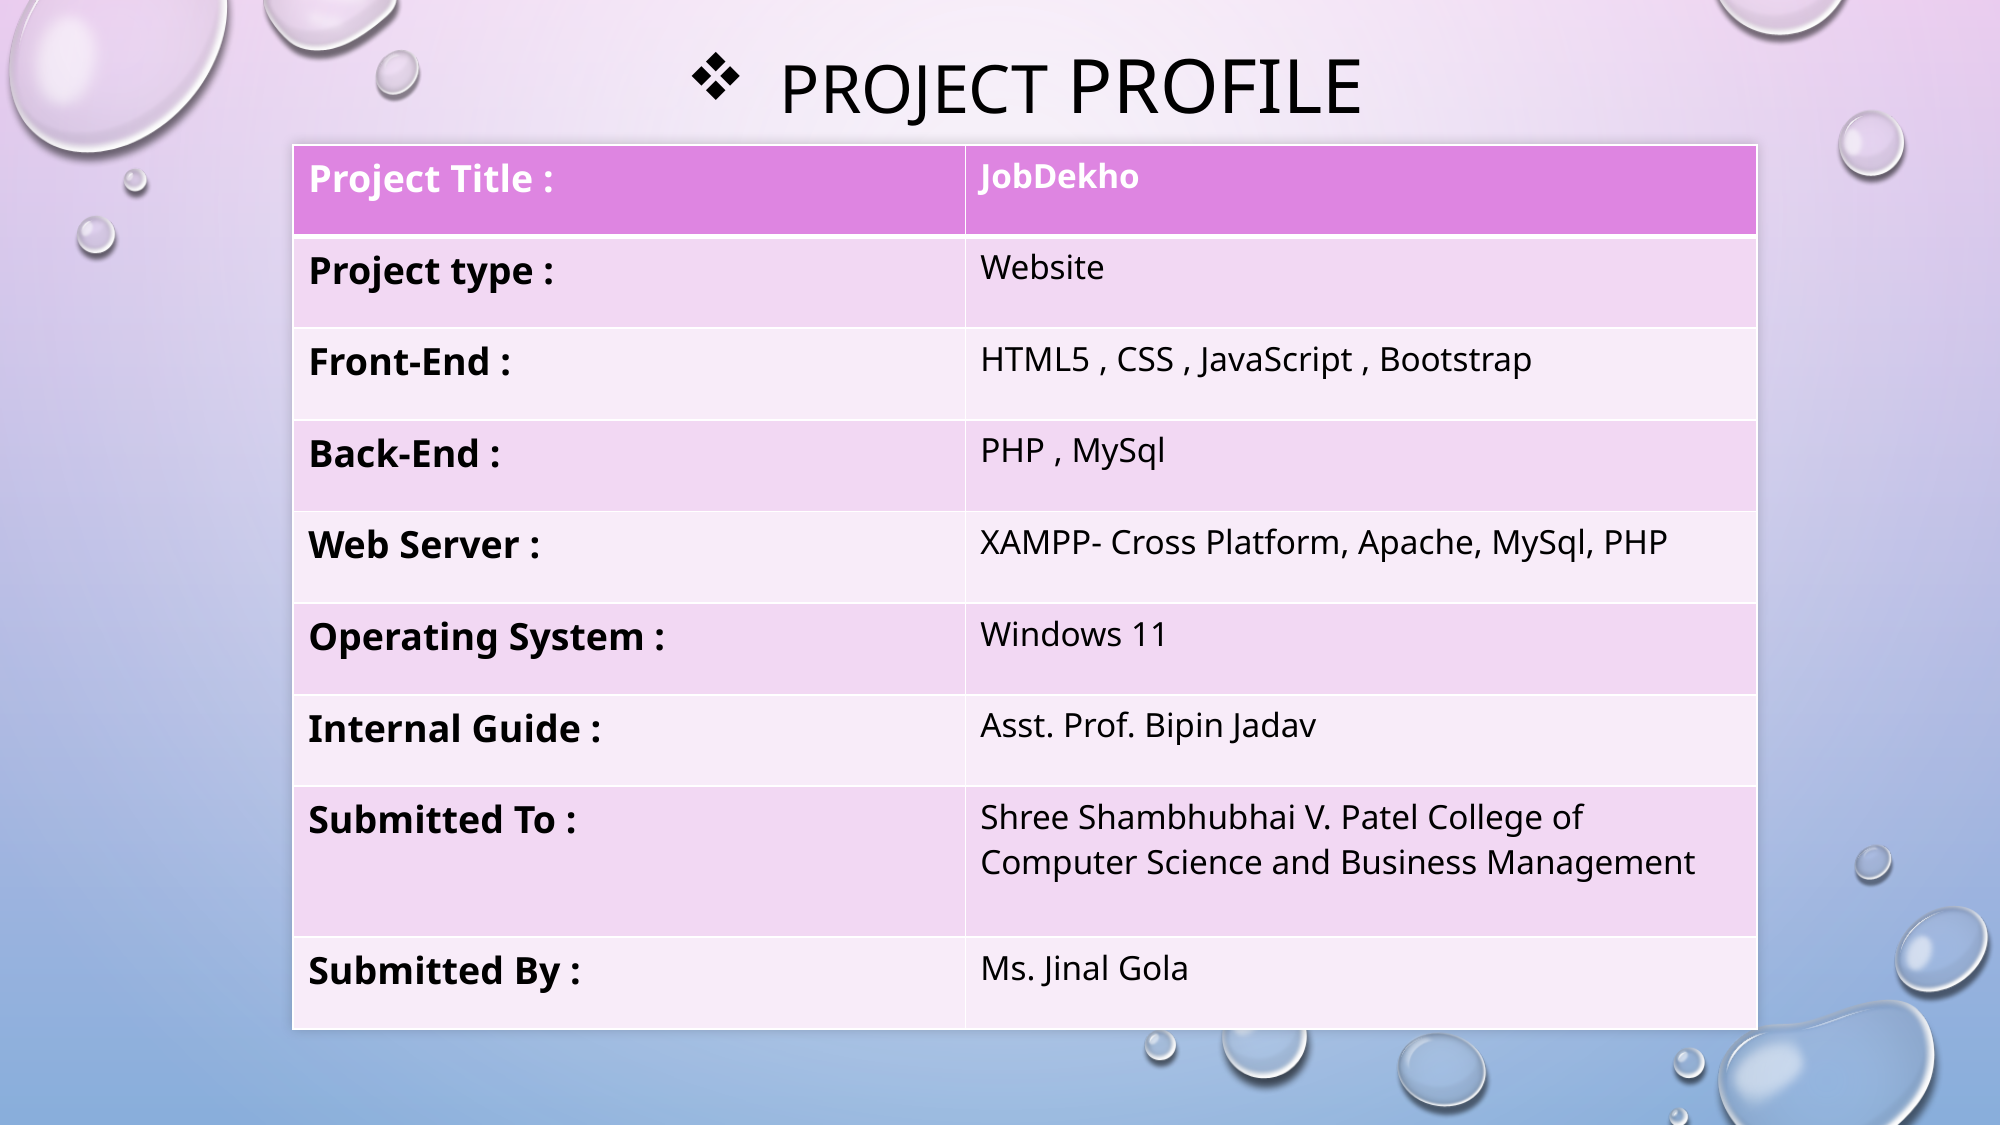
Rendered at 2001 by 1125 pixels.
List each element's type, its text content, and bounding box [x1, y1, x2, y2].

table_cell Project type : [294, 239, 965, 327]
table_cell HTML5 , CSS , JavaScript , Bootstrap [966, 329, 1756, 419]
picture [0, 0, 2000, 1125]
table_cell Internal Guide : [294, 696, 965, 785]
table_cell Website [966, 239, 1756, 327]
table_header Project Title : [294, 146, 965, 234]
table_cell Asst. Prof. Bipin Jadav [966, 696, 1756, 785]
table_cell Shree Shambhubhai V. Patel College of Computer Science and Business Management [966, 787, 1756, 936]
table_cell Ms. Jinal Gola [966, 938, 1756, 1028]
table_header JobDekho [966, 146, 1756, 234]
table_cell Submitted To : [294, 787, 965, 936]
table_cell Back-End : [294, 421, 965, 511]
table_cell PHP , MySql [966, 421, 1756, 511]
table_cell Front-End : [294, 329, 965, 419]
title Project Profile [418, 0, 1632, 137]
table_cell XAMPP- Cross Platform, Apache, MySql, PHP [966, 512, 1756, 602]
table_cell Web Server : [294, 512, 965, 602]
table_cell Submitted By : [294, 938, 965, 1028]
table_cell Windows 11 [966, 604, 1756, 694]
table_cell Operating System : [294, 604, 965, 694]
